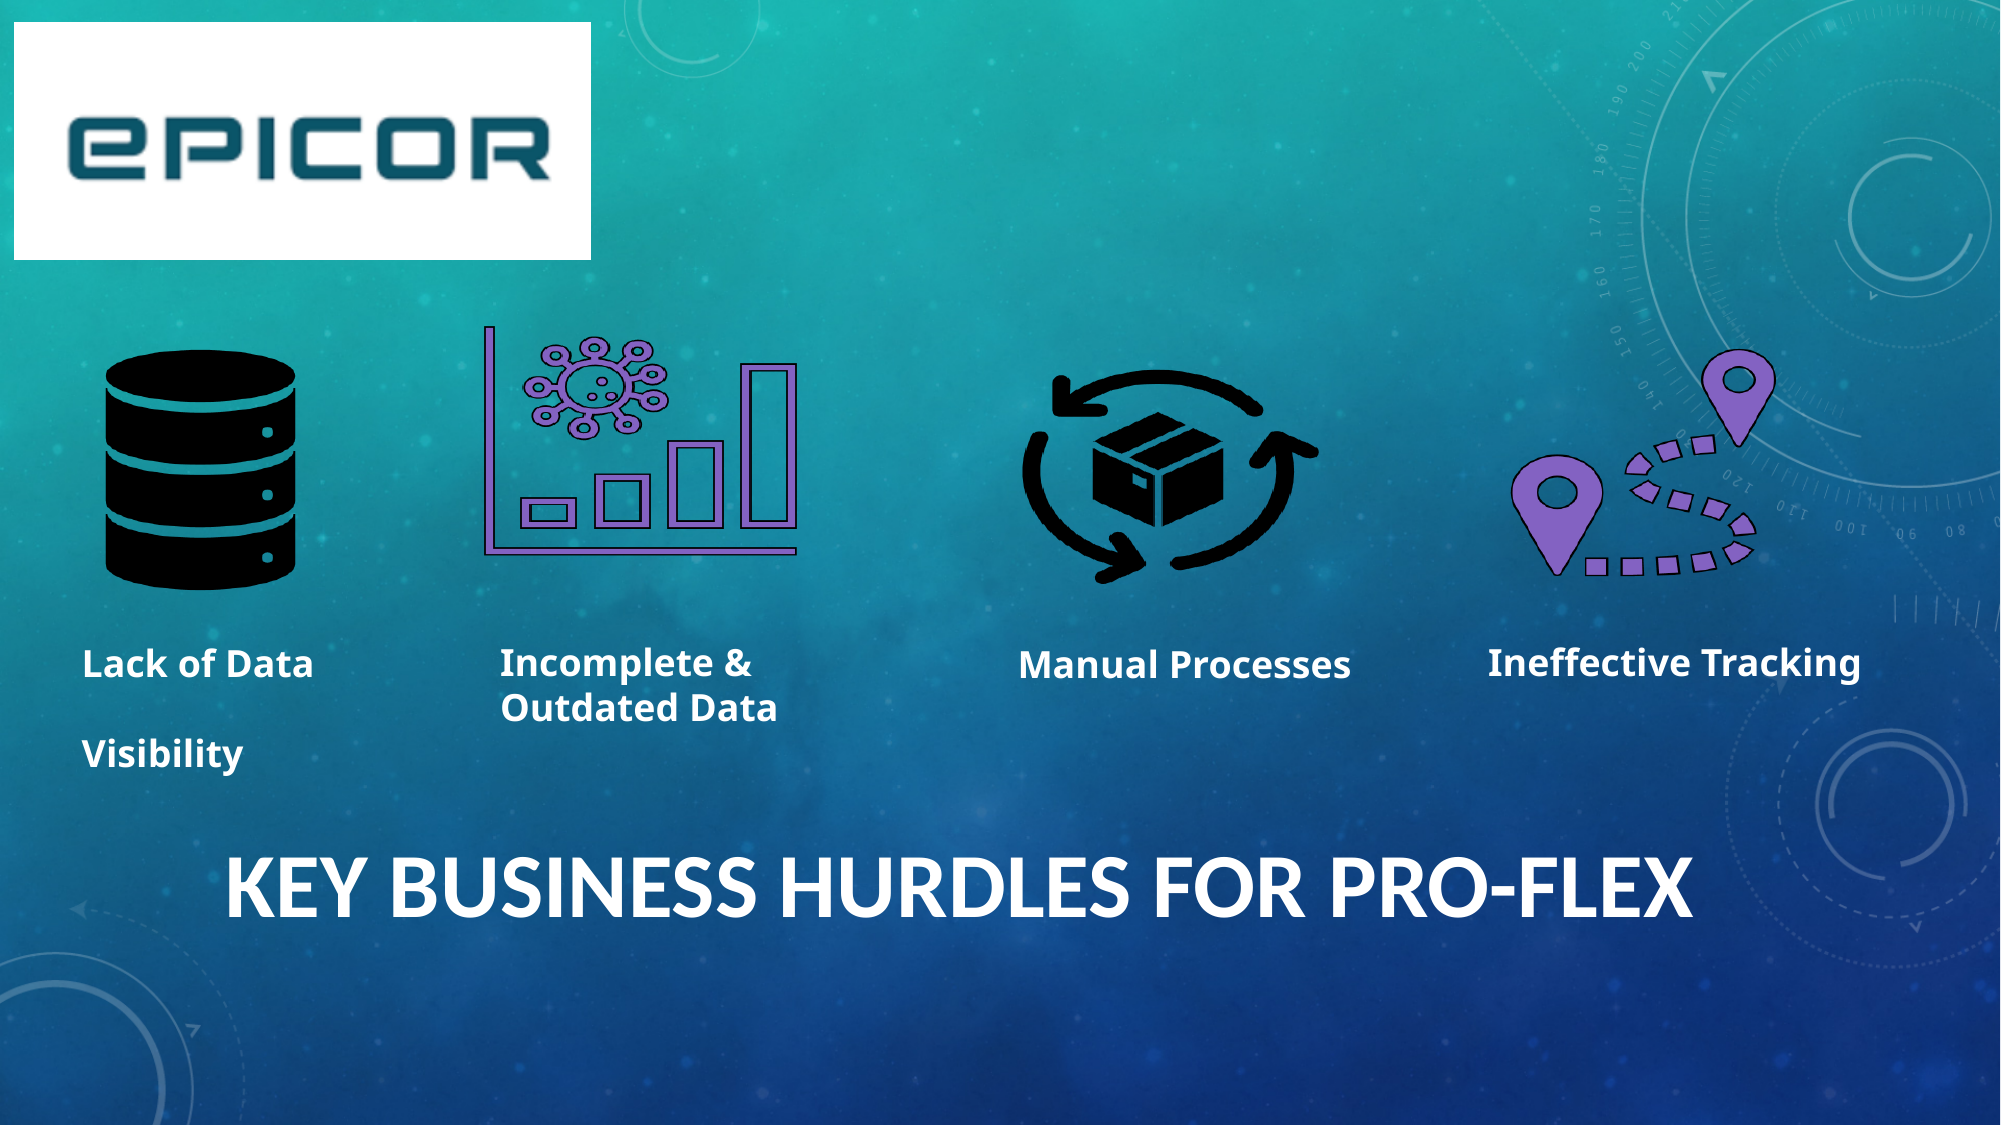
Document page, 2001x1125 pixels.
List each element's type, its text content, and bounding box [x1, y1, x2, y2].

text_box Key Business Hurdles for Pro-Flex [144, 818, 1777, 943]
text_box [38, 280, 1907, 740]
picture [0, 0, 2001, 1125]
